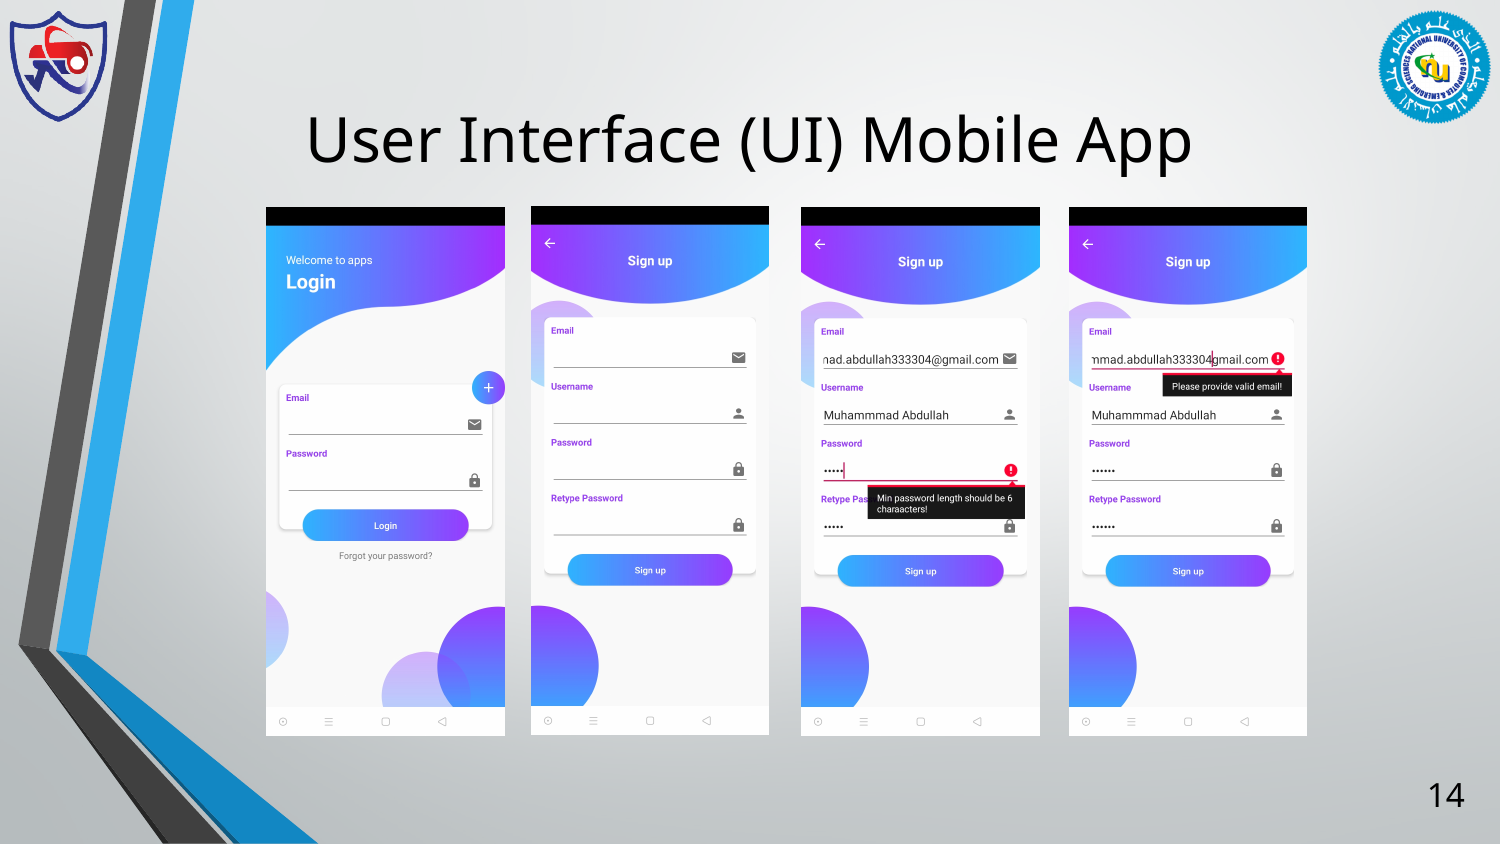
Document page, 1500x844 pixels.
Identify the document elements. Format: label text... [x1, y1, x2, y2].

picture [1377, 10, 1430, 124]
picture [1468, 83, 1476, 91]
picture [1427, 23, 1440, 29]
picture [530, 206, 769, 736]
picture [801, 207, 1040, 736]
picture [1392, 68, 1396, 78]
picture [1448, 103, 1456, 109]
picture [1401, 34, 1468, 101]
title User Interface (UI) Mobile App [0, 84, 1500, 179]
picture [8, 10, 108, 124]
slide_number 14 [1389, 764, 1480, 830]
picture [1400, 36, 1407, 46]
picture [1068, 207, 1307, 736]
picture [1473, 67, 1480, 80]
picture [266, 207, 505, 736]
picture [1439, 10, 1492, 124]
